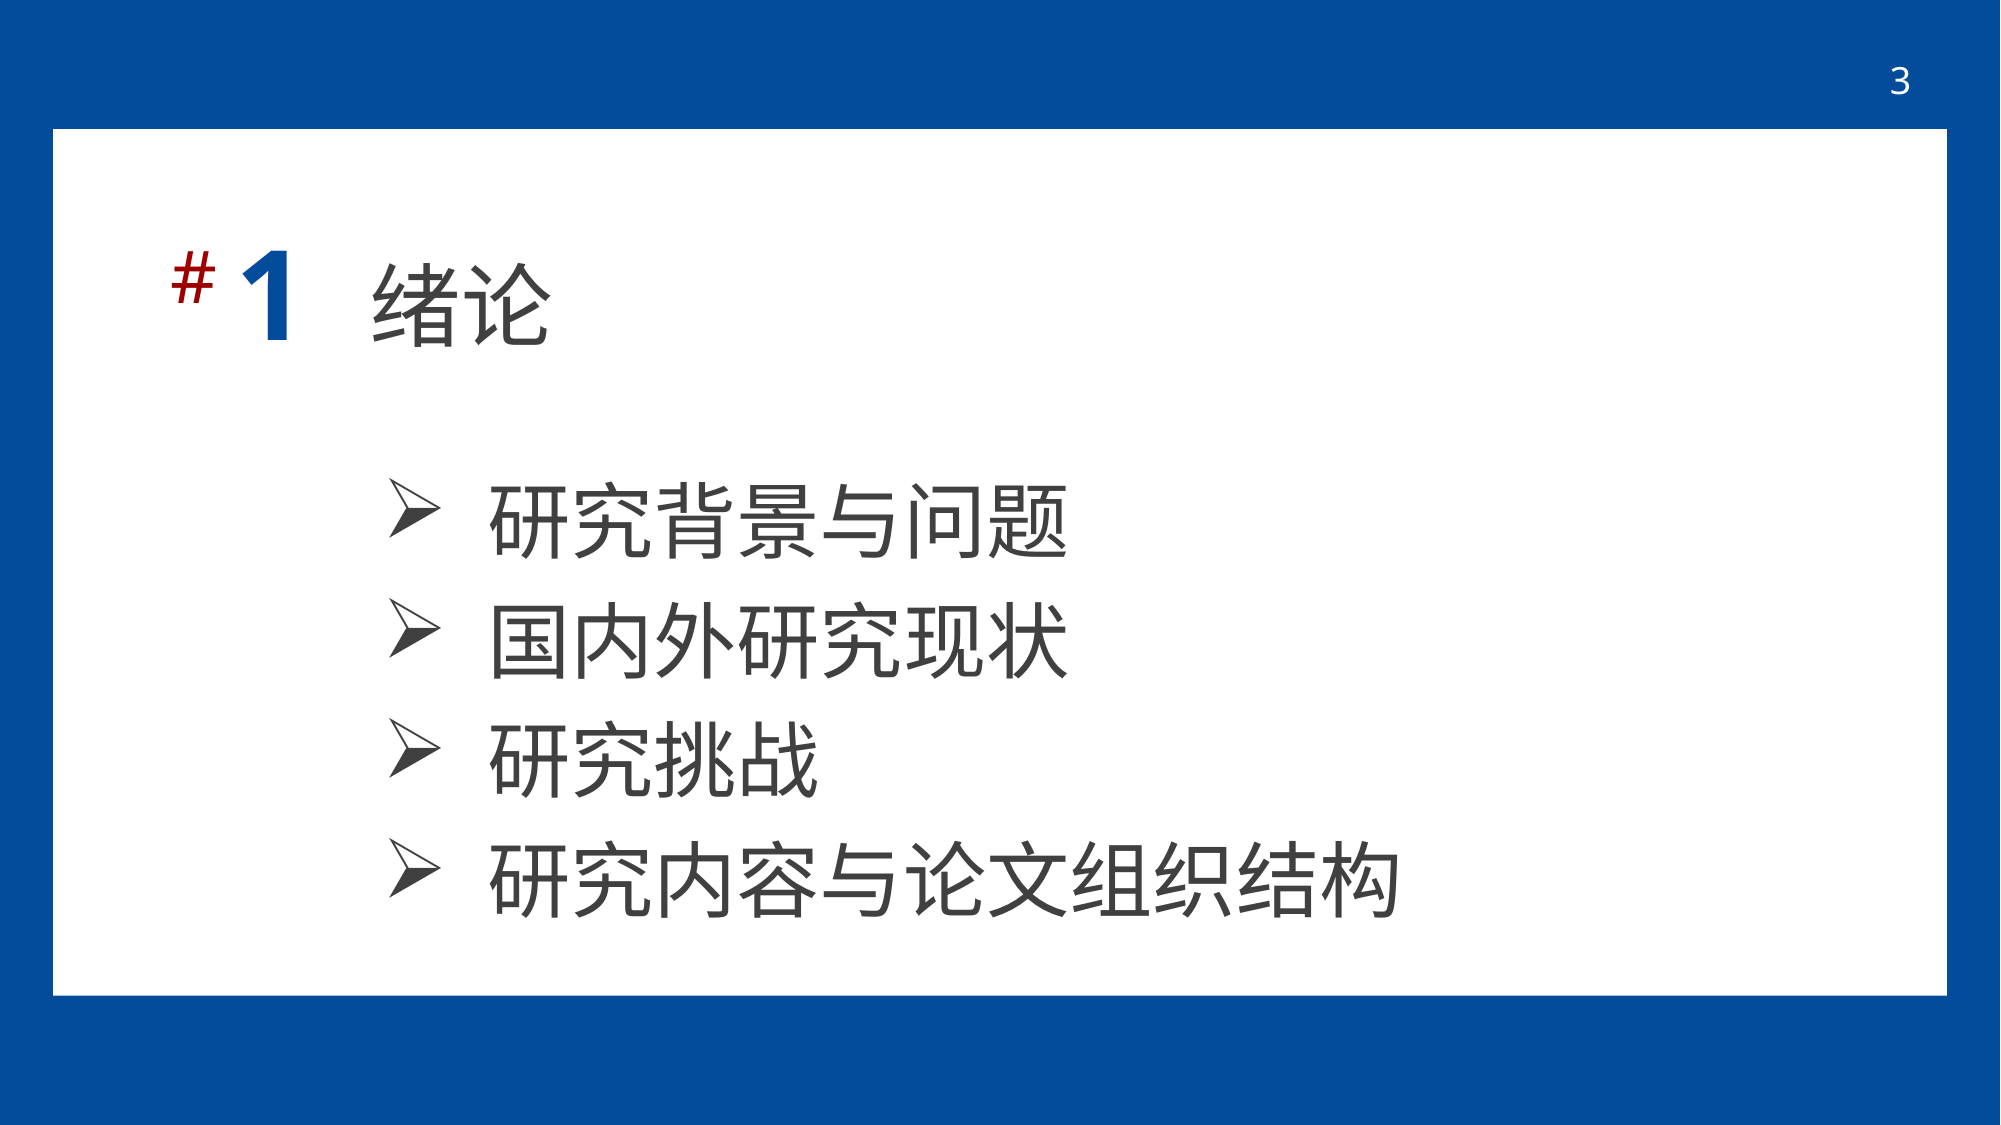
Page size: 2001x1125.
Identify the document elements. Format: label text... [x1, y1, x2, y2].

text_box [52, 128, 1948, 997]
text_box # 1 绪论 研究背景与问题 国内外研究现状 研究挑战 研究内容与论文组织结构 [155, 208, 1845, 936]
slide_number 2 [1476, 52, 1927, 113]
